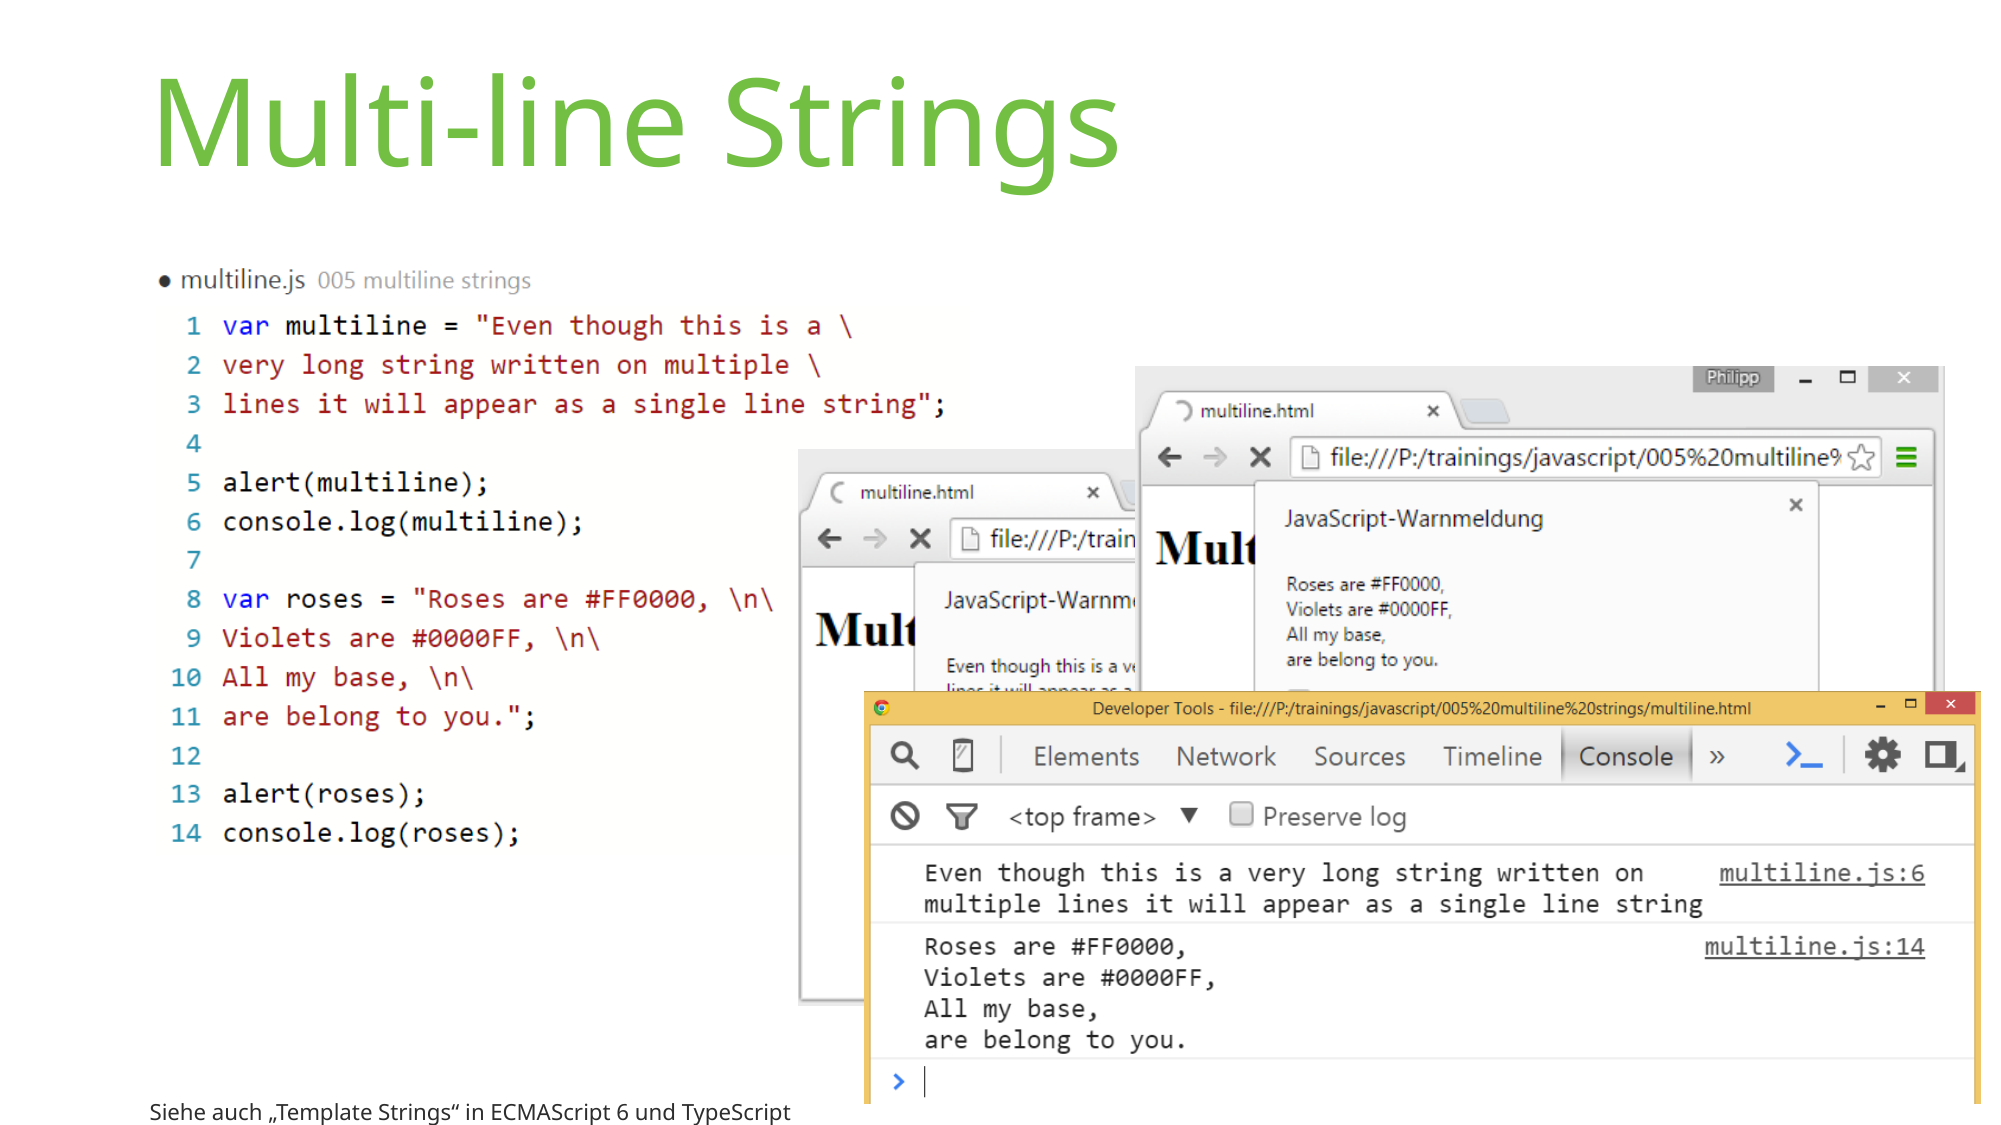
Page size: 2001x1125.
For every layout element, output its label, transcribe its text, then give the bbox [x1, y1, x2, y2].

picture [134, 254, 969, 855]
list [798, 449, 1135, 1006]
list Siehe auch „Template Strings“ in ECMAScript 6 und TypeScript [149, 1045, 1945, 1125]
picture [864, 366, 1981, 1104]
title Multi-line Strings [149, 42, 1945, 192]
